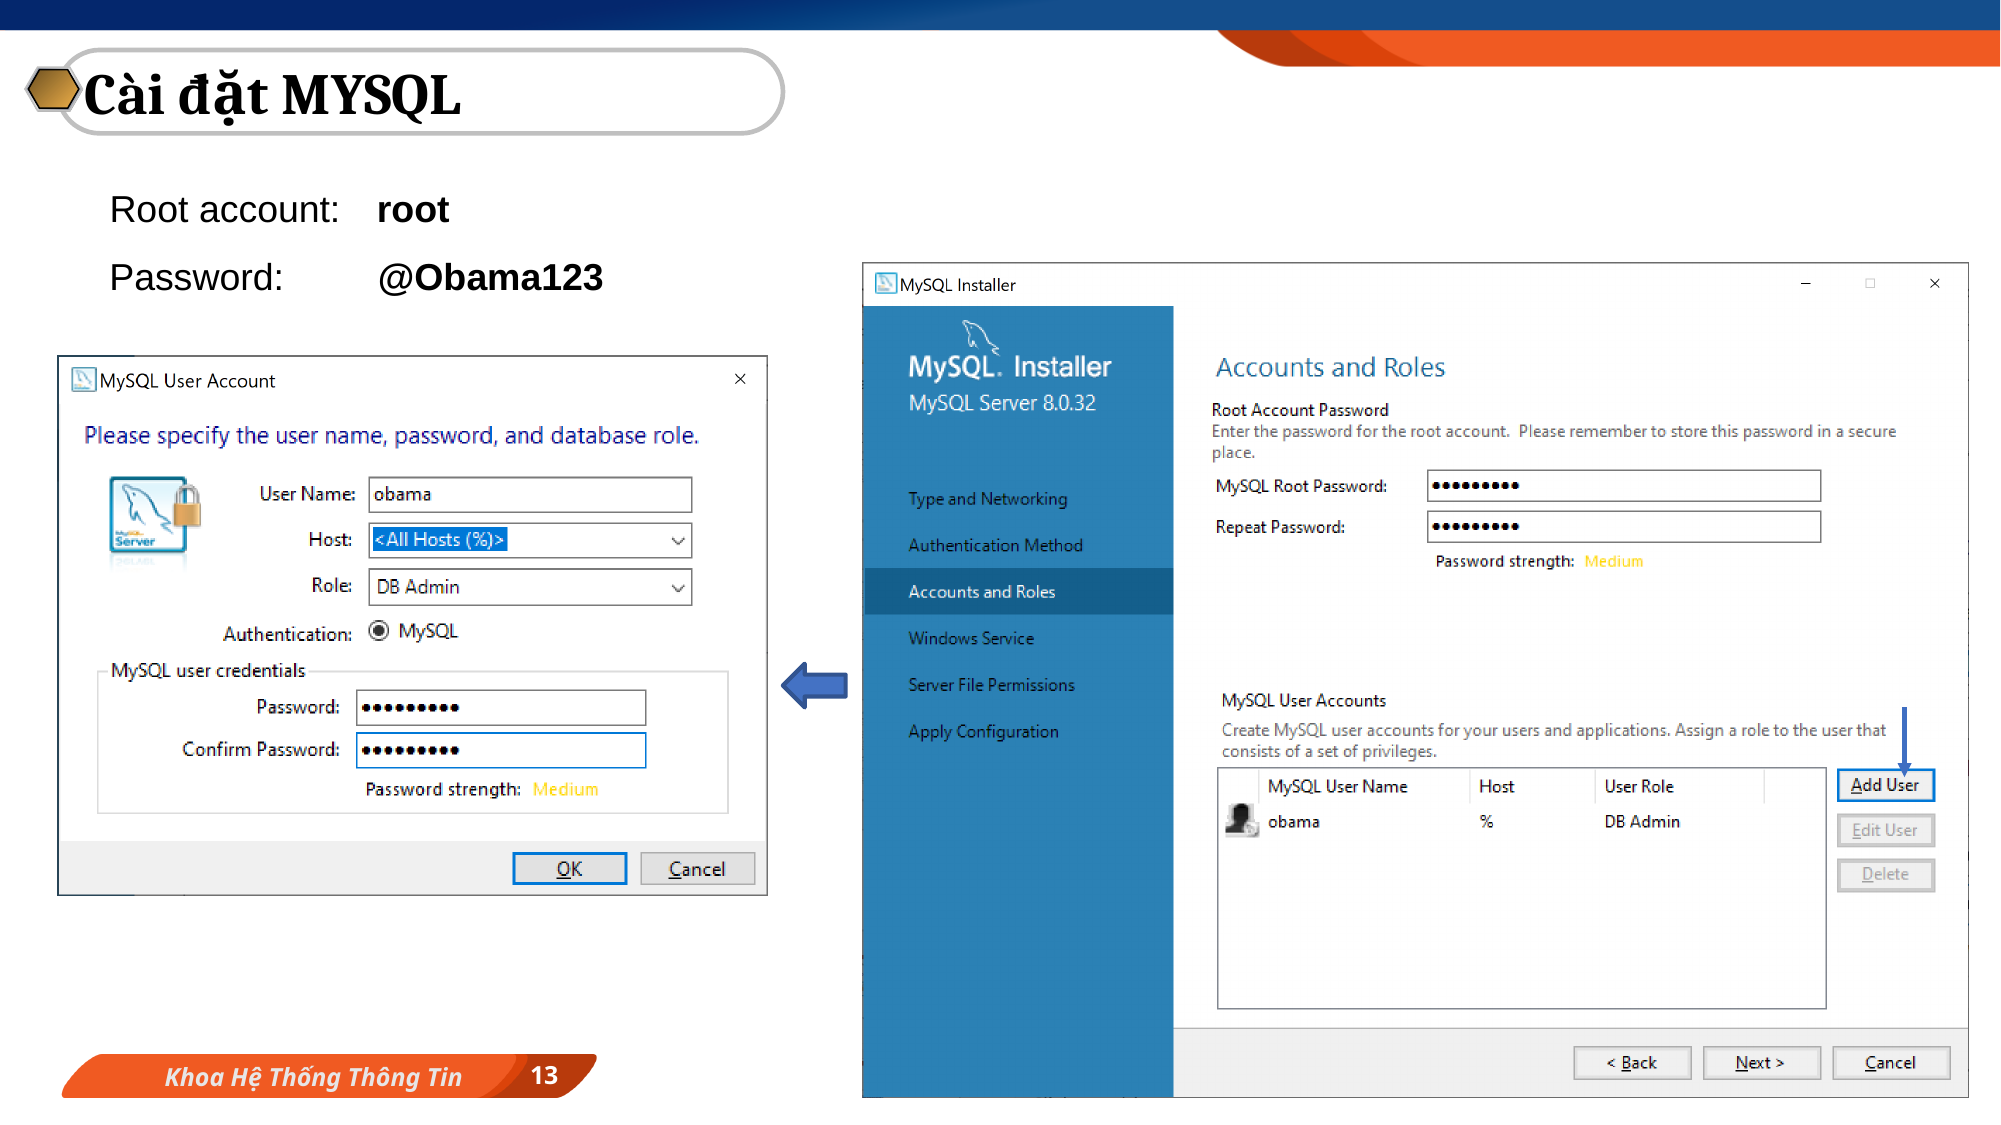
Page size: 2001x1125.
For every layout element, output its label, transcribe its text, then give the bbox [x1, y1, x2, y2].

text_box Password: [94, 246, 299, 306]
picture [34, 1017, 624, 1125]
picture [861, 262, 1970, 1098]
footer Khoa Hệ Thống Thông Tin [119, 1054, 508, 1098]
text_box [780, 661, 848, 710]
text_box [24, 49, 784, 134]
slide_number 13 [508, 1046, 574, 1106]
picture [0, 0, 2001, 71]
text_box root [362, 177, 465, 238]
picture [57, 355, 768, 897]
text_box @Obama123 [363, 246, 619, 306]
text_box Root account: [94, 177, 356, 238]
